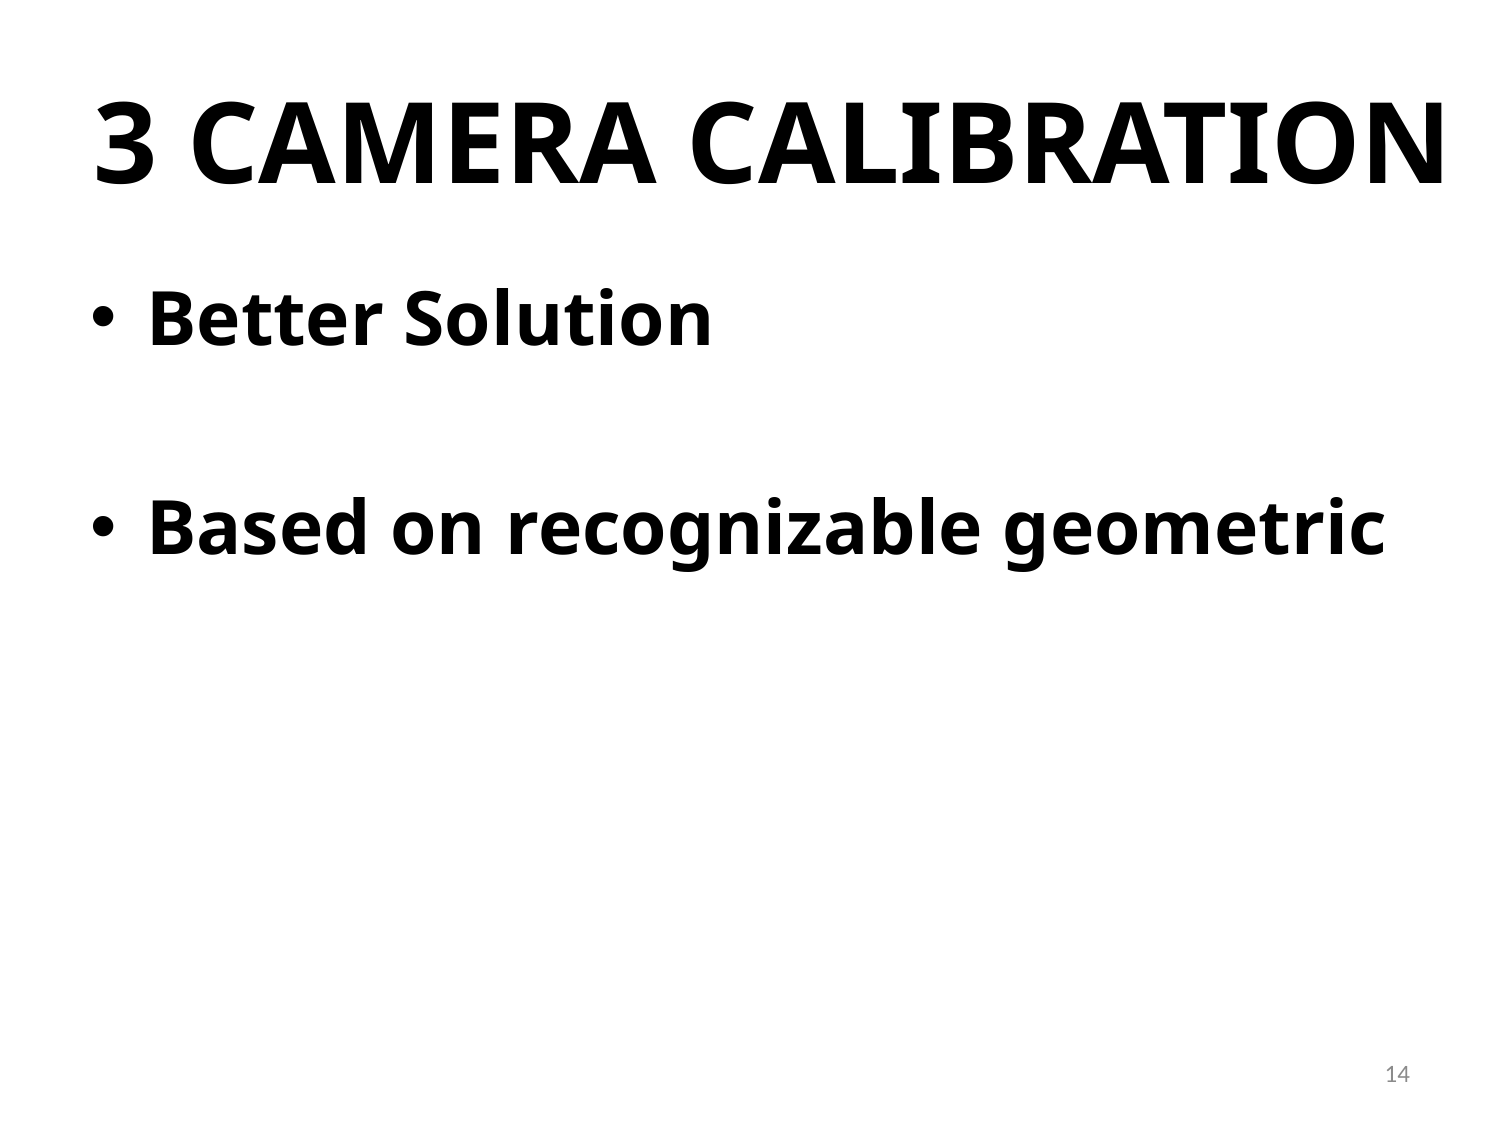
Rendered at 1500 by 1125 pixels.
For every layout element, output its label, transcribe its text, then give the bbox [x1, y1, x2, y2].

slide_number 14 [1074, 1042, 1425, 1103]
list Better Solution Based on recognizable geometric [75, 262, 1425, 1005]
title 3 Camera Calibration [75, 45, 1473, 233]
